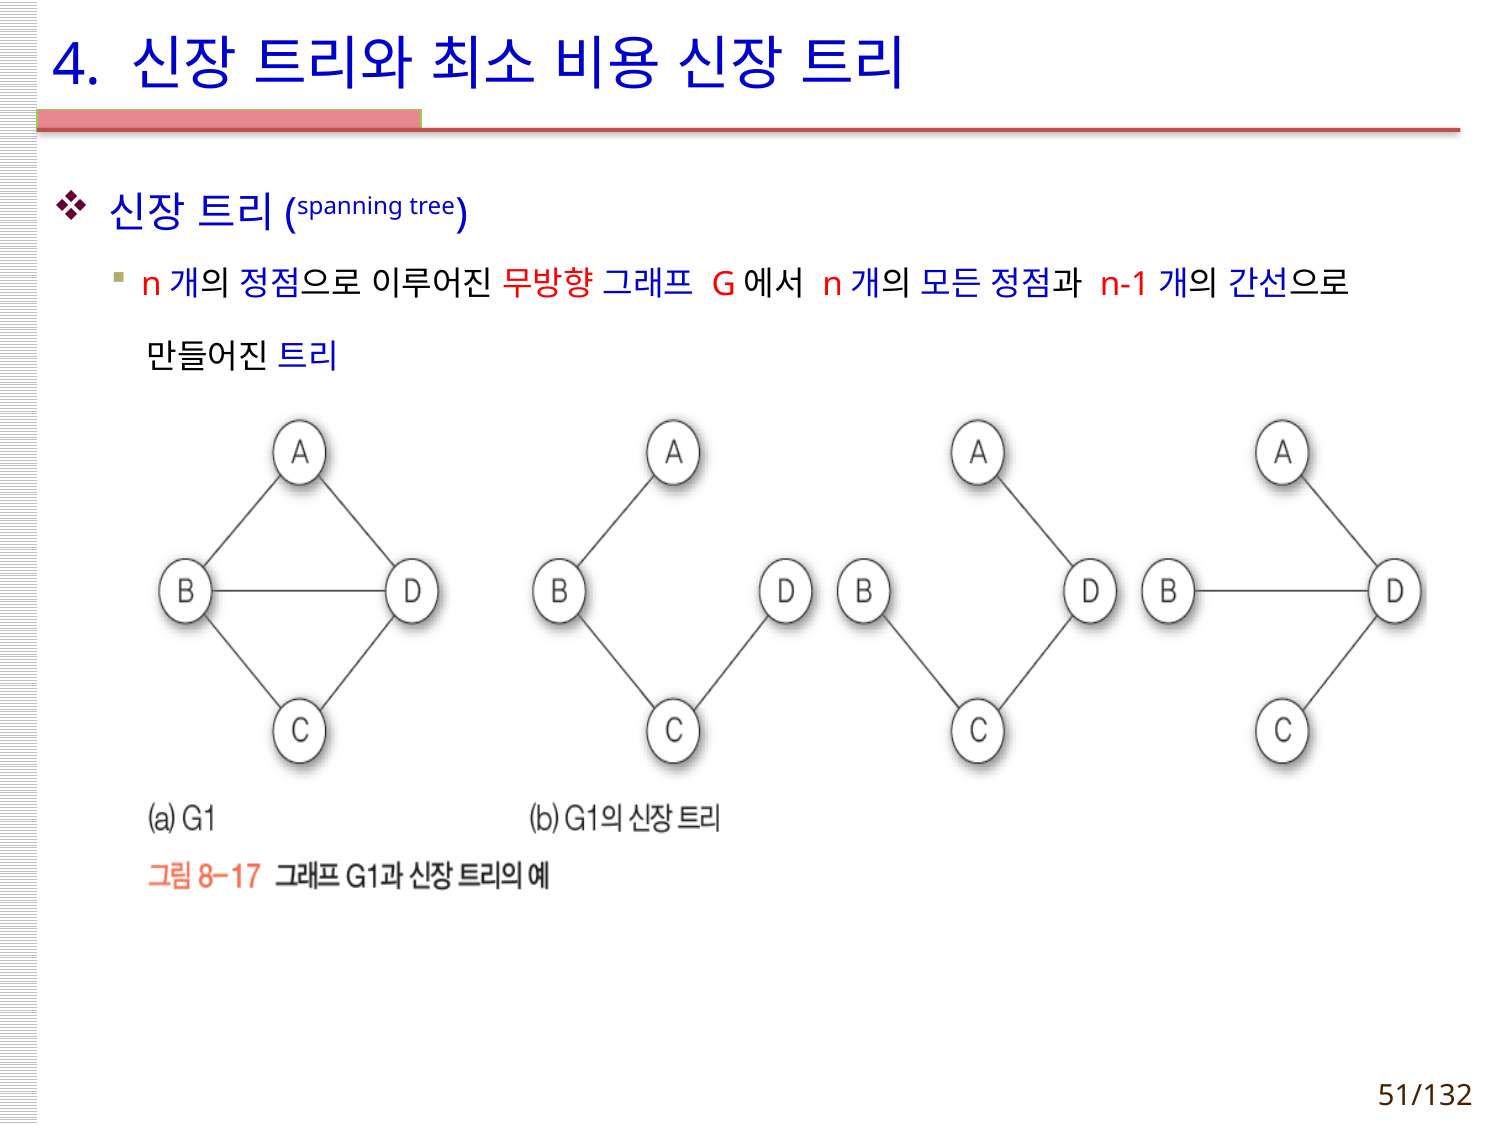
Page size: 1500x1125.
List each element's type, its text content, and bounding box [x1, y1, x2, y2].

picture [135, 411, 1427, 894]
list 신장 트리(spanning tree) n개의 정점으로 이루어진 무방향 그래프 G에서 n개의 모든 정점과 n-1개의 간선으로 만들어진 트리 [37, 152, 1463, 1091]
title 4. 신장 트리와 최소 비용 신장 트리 [37, 13, 1278, 109]
